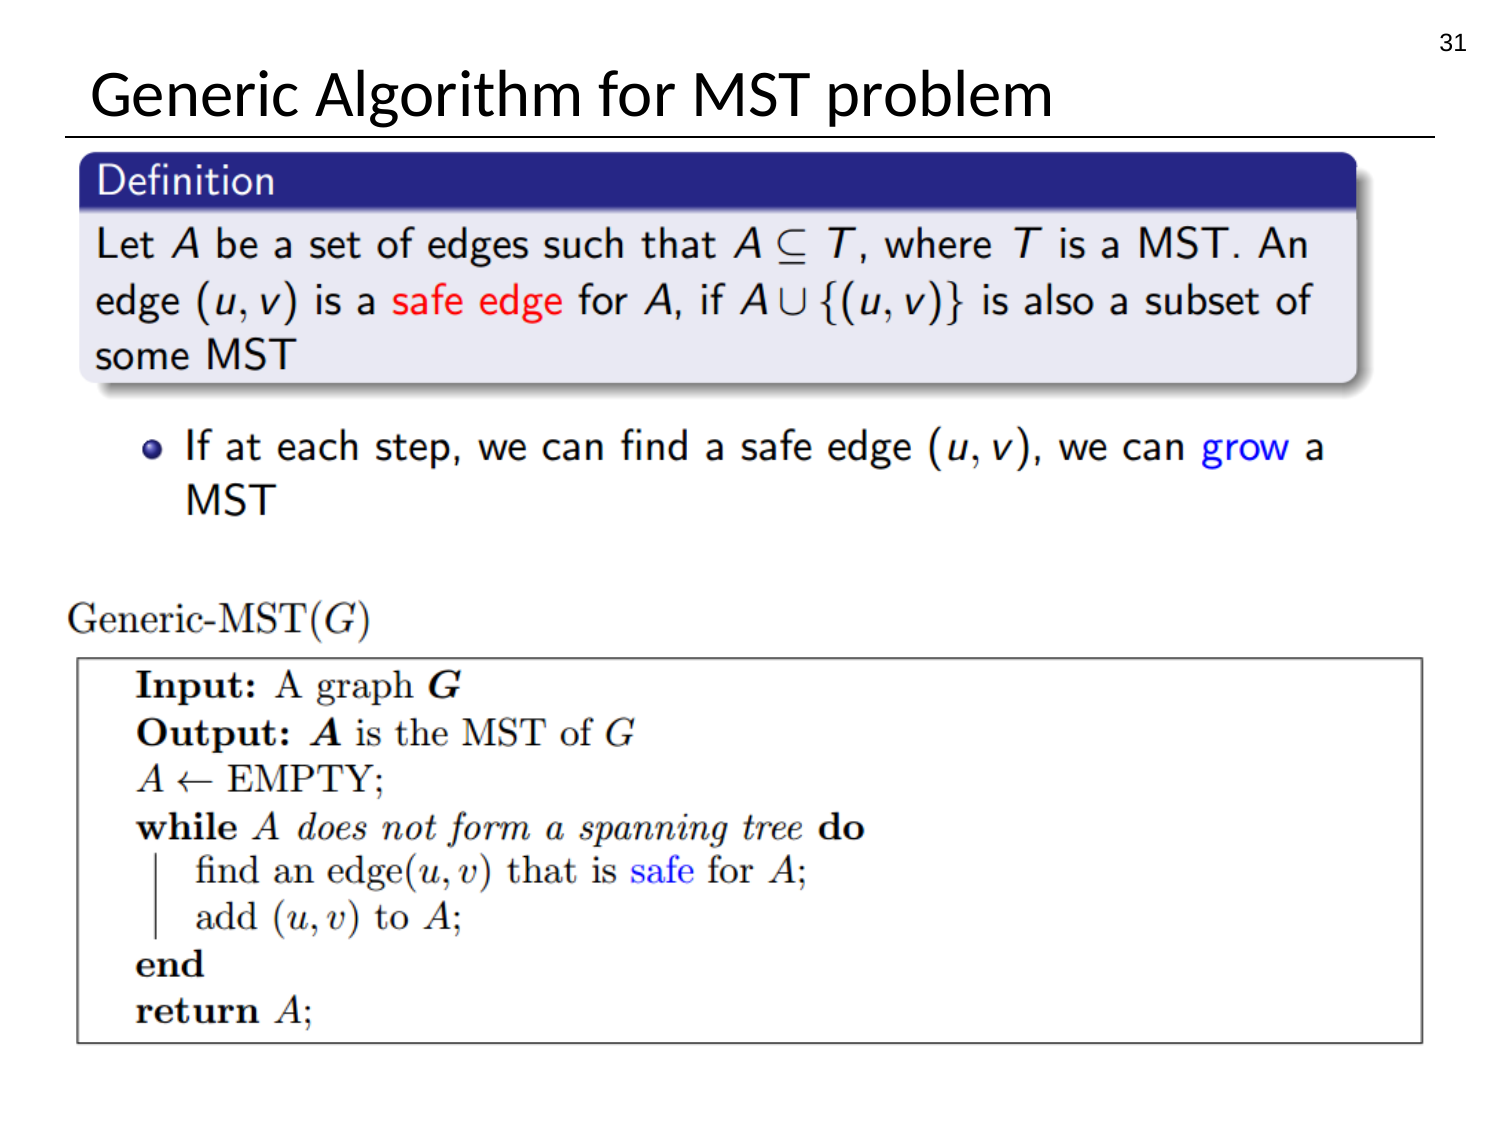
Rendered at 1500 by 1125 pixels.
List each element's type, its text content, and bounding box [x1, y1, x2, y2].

slide_number 31 [1131, 18, 1483, 62]
title Generic Algorithm for MST problem [75, 20, 1425, 138]
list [78, 148, 1422, 528]
picture [64, 597, 380, 647]
picture [75, 656, 1426, 1047]
